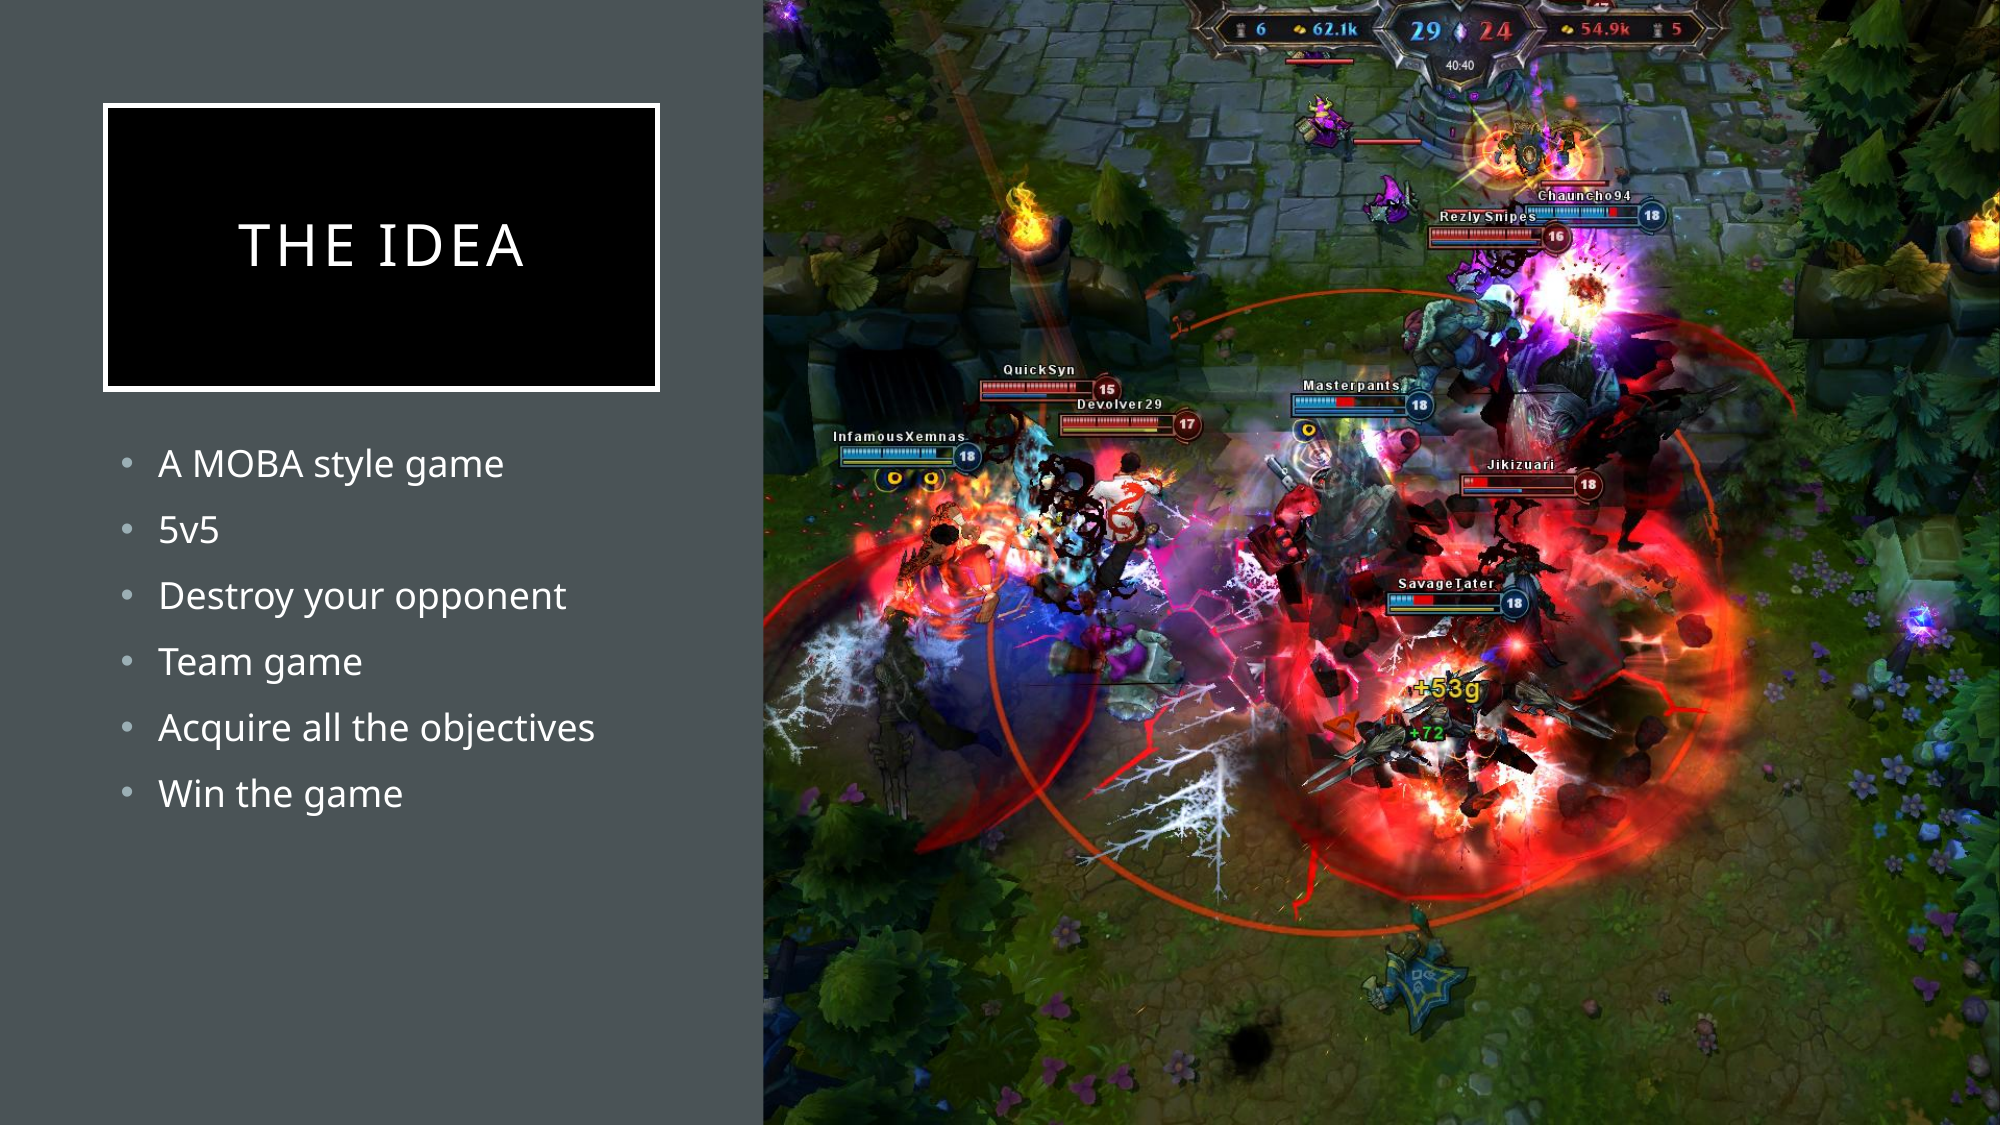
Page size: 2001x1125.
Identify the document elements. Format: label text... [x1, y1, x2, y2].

text_box [0, 0, 762, 1125]
picture [762, 0, 2000, 1125]
title The idea [103, 103, 660, 392]
list A MOBA style game 5v5 Destroy your opponent Team game Acquire all the objectives Win the game [105, 432, 658, 994]
